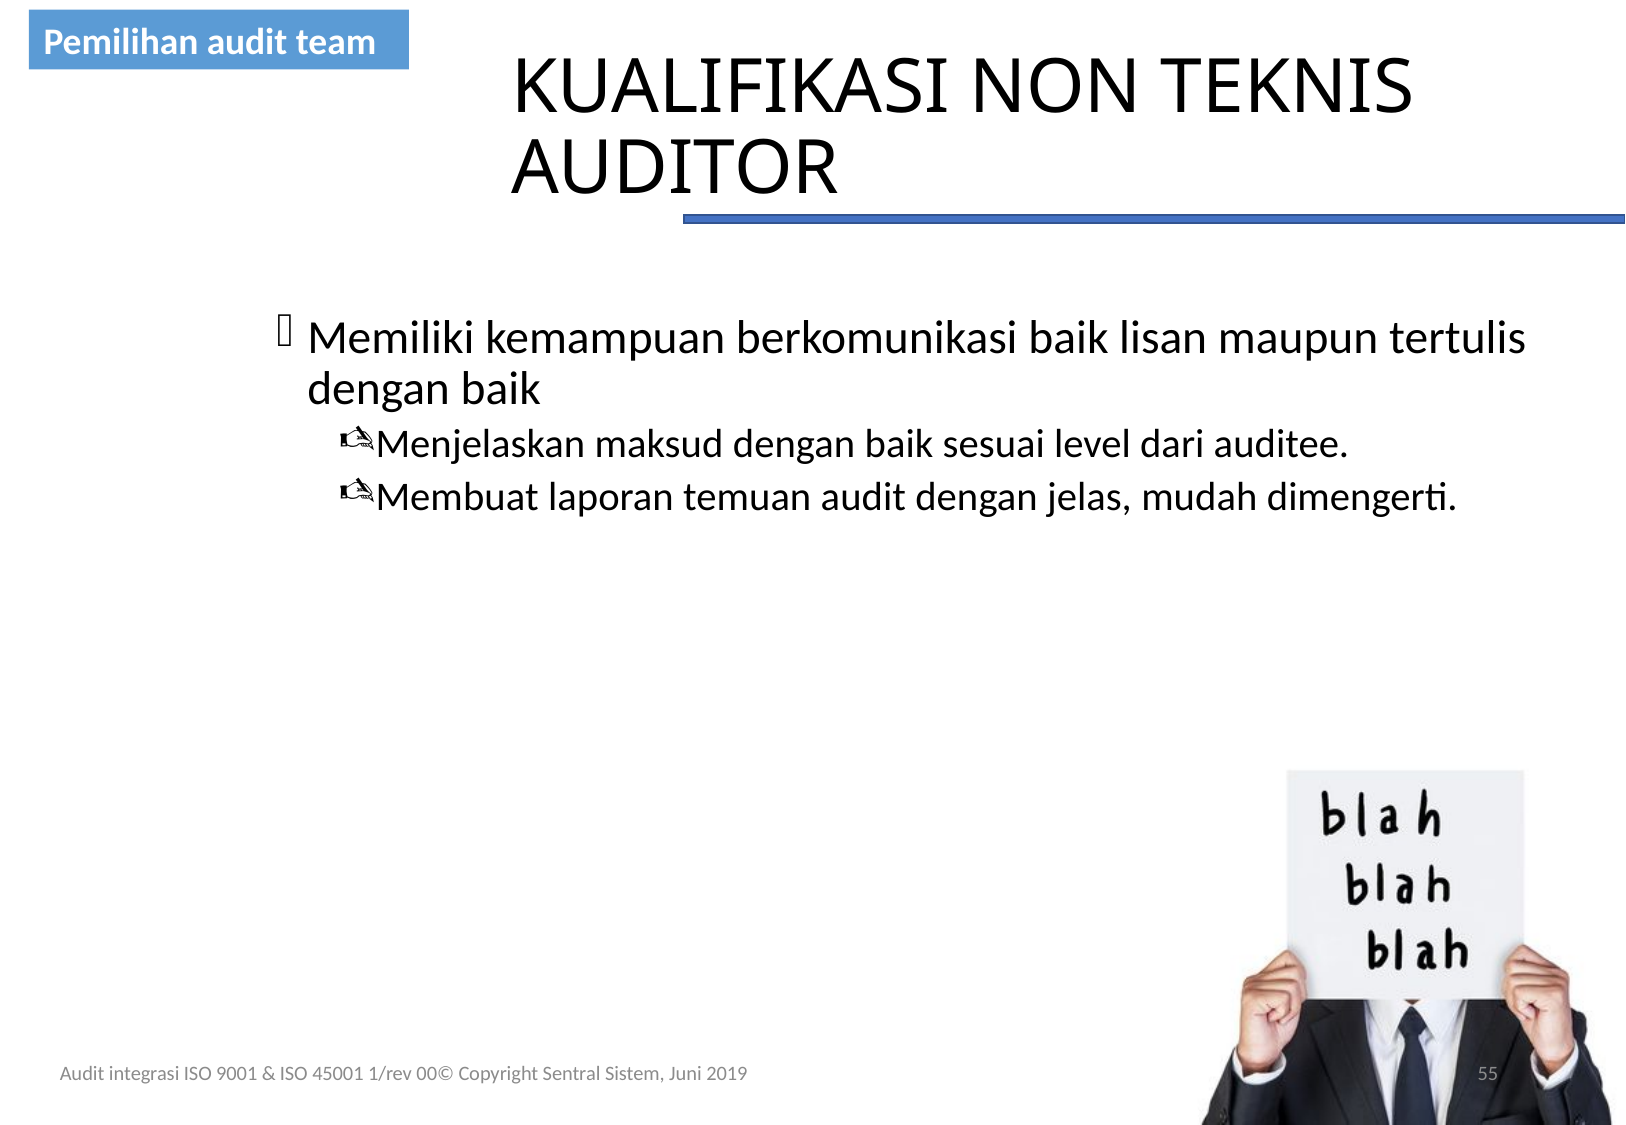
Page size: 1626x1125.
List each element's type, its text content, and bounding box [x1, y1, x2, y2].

title KUALIFIKASI NON TEKNIS AUDITOR [496, 35, 1586, 223]
list Memiliki kemampuan berkomunikasi baik lisan maupun tertulis dengan baik Menjelaskan maksud dengan baik sesuai level dari auditee. Membuat laporan temuan audit dengan jelas, mudah dimengerti. [261, 304, 1544, 958]
text_box Pemilihan audit team [28, 9, 409, 70]
footer Audit integrasi ISO 9001 & ISO 45001 1/rev 00© Copyright Sentral Sistem, Juni 2019 [44, 1042, 1087, 1103]
picture [1121, 736, 1625, 1125]
text_box [683, 214, 1625, 224]
